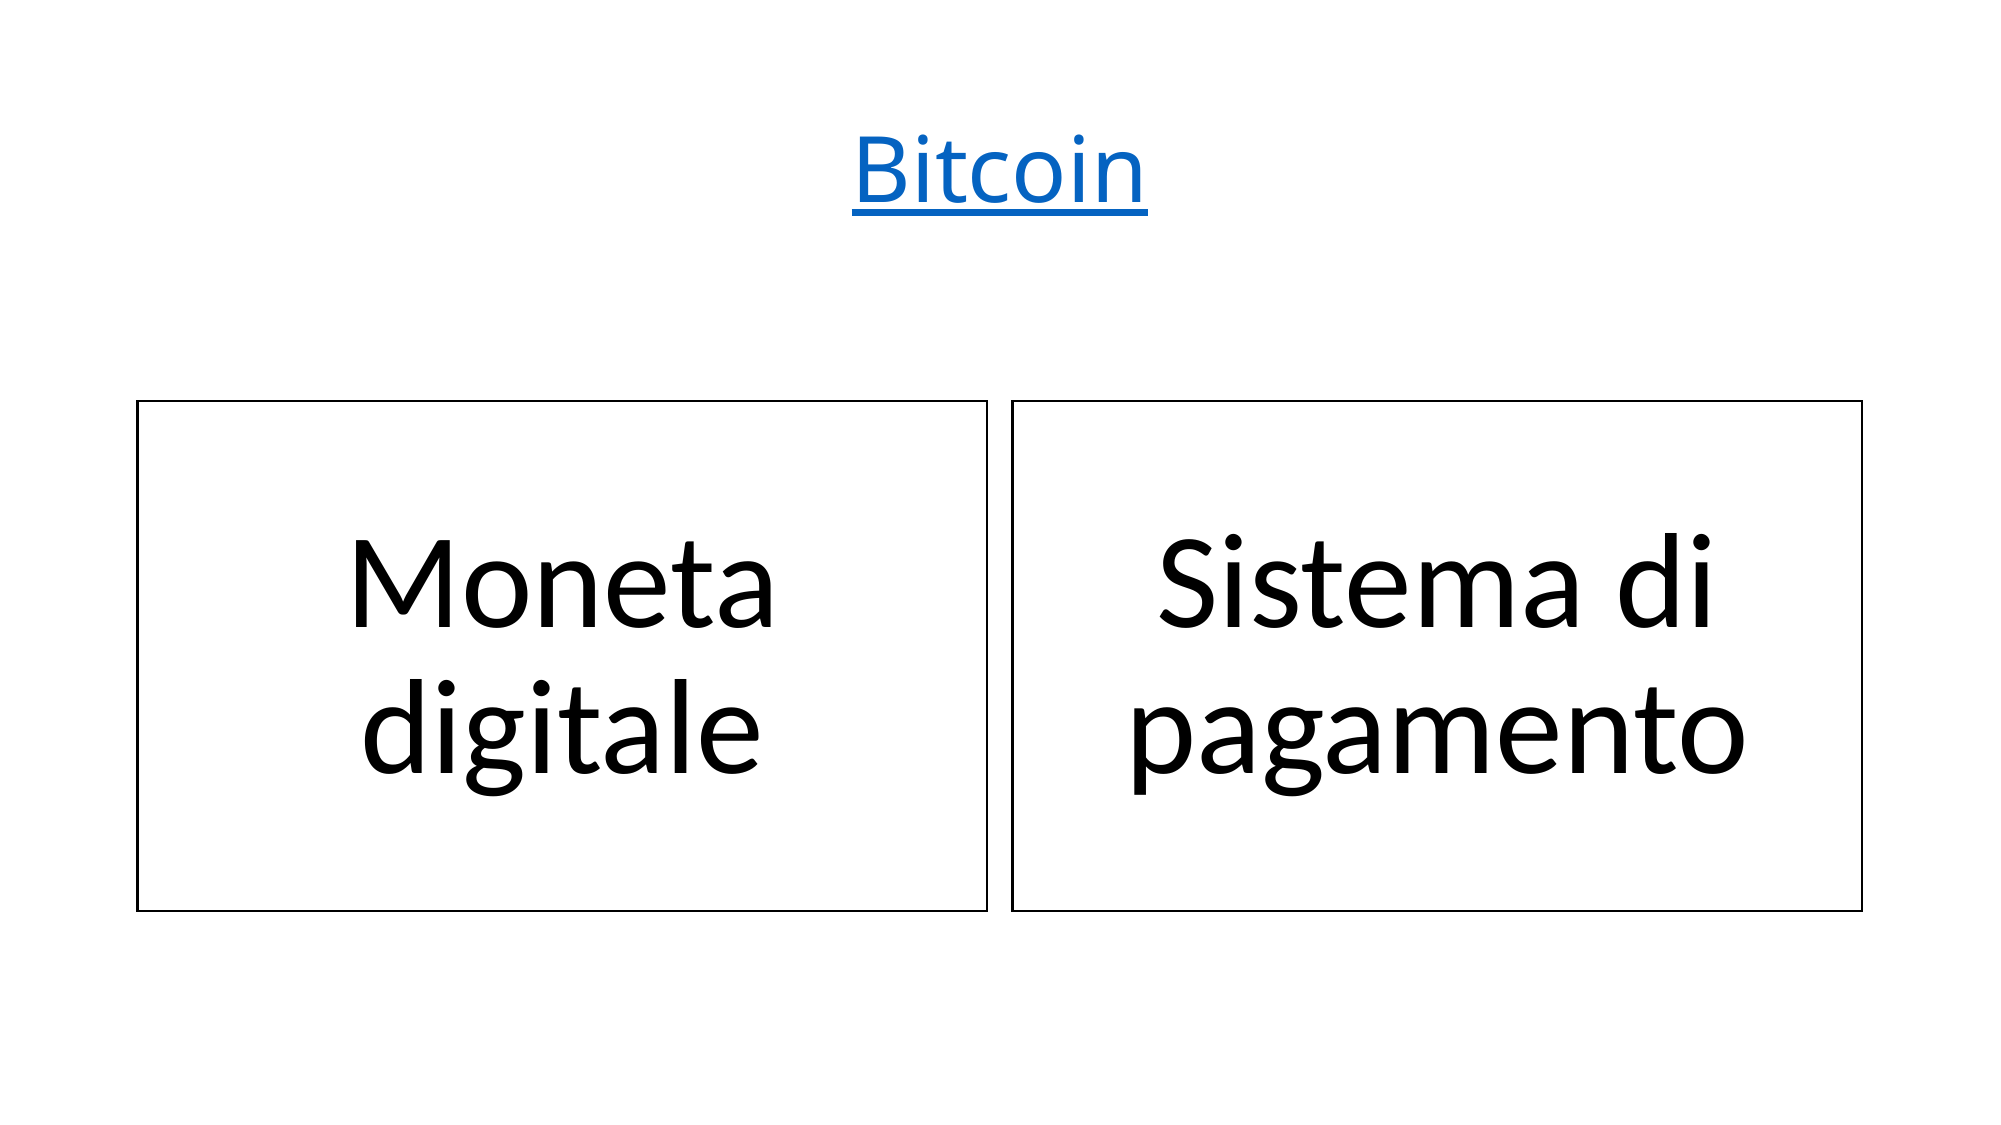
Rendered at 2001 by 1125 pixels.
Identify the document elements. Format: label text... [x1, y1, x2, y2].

title Bitcoin [137, 59, 1863, 278]
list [1012, 299, 1863, 1014]
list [137, 299, 988, 1014]
